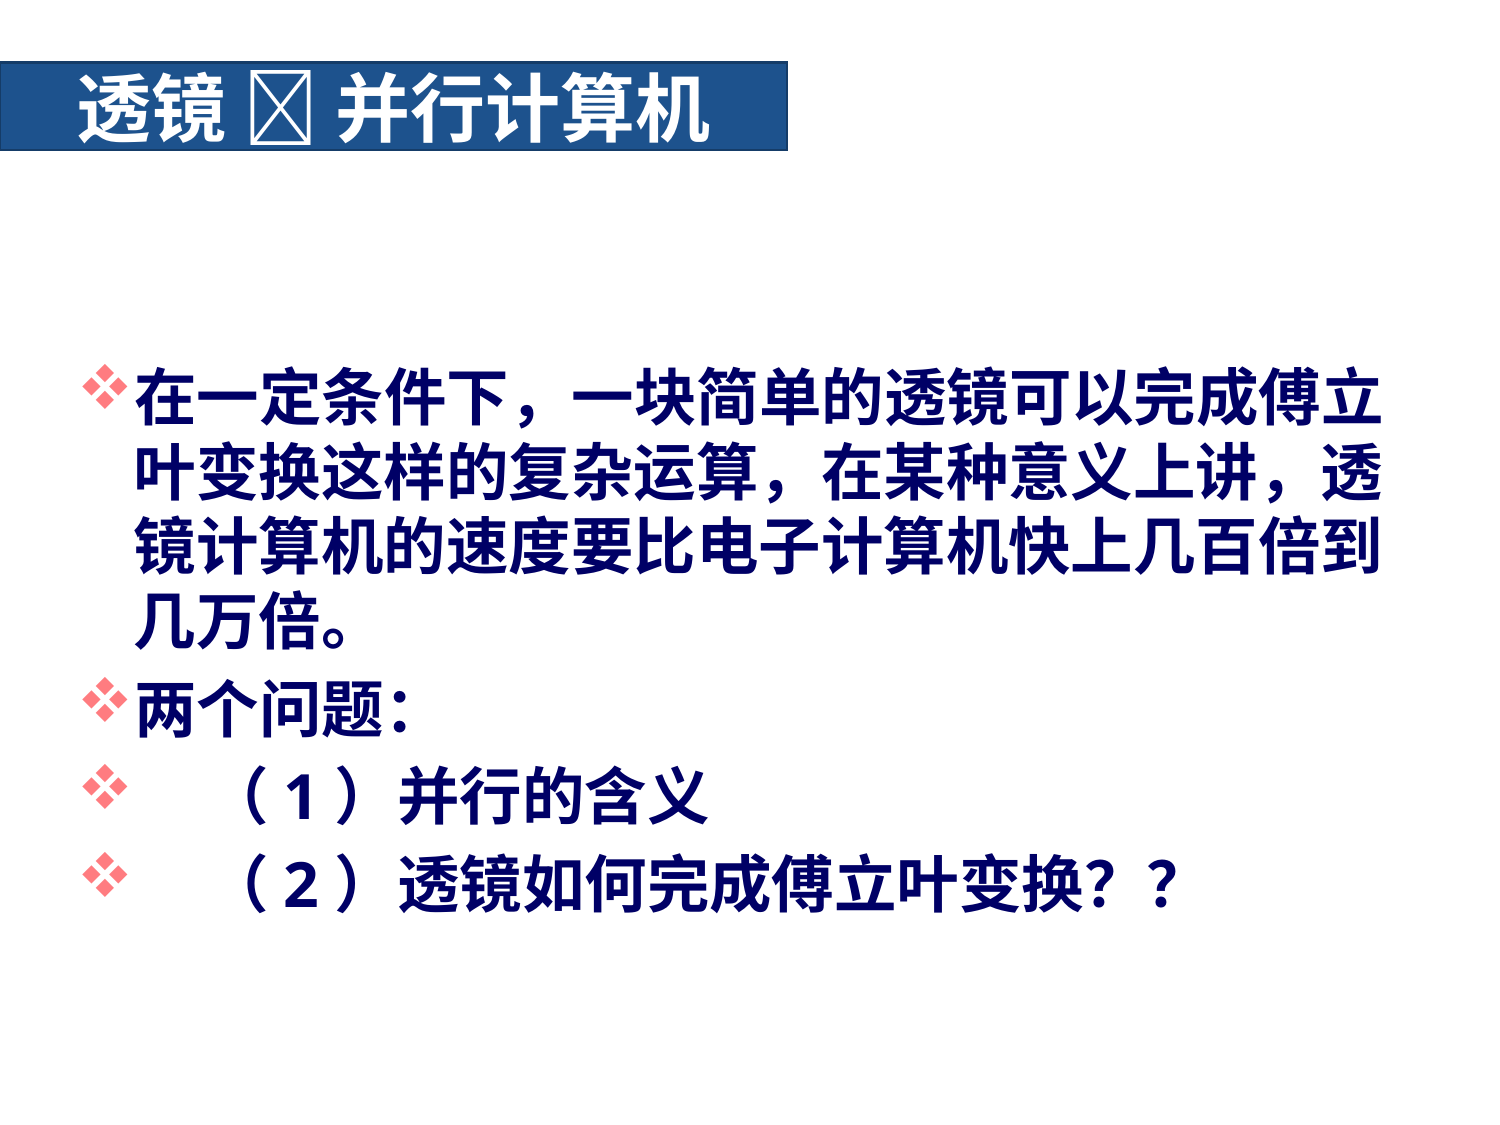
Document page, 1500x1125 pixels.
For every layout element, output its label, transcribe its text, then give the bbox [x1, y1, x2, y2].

title 透镜  并行计算机 [0, 61, 788, 151]
list 在一定条件下，一块简单的透镜可以完成傅立叶变换这样的复杂运算，在某种意义上讲，透镜计算机的速度要比电子计算机快上几百倍到几万倍。 两个问题： （1）并行的含义 （2）透镜如何完成傅立叶变换？？ [62, 350, 1413, 838]
